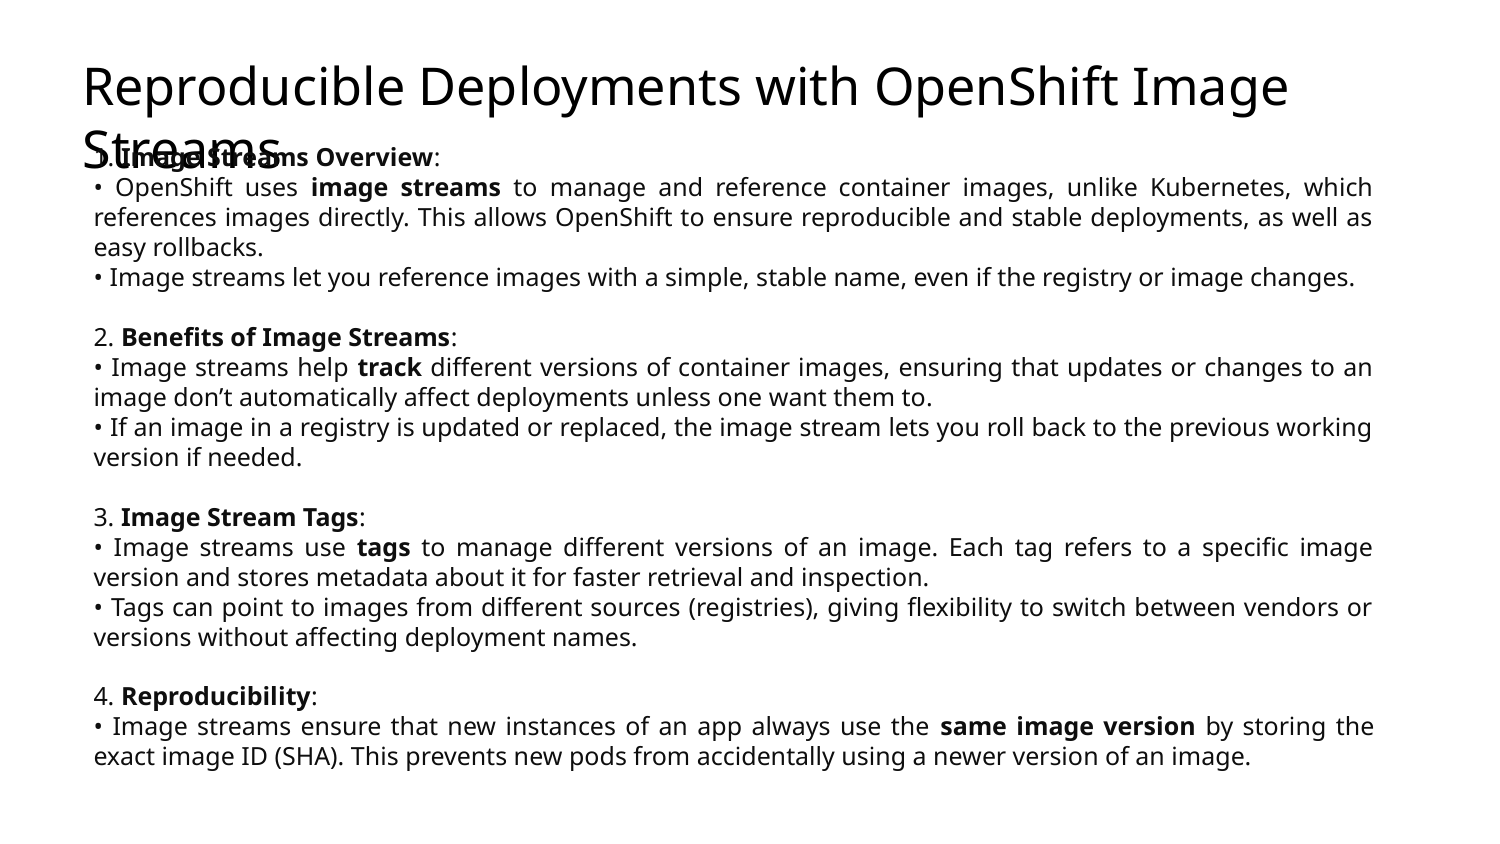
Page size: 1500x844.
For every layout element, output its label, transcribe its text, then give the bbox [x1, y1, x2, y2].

text_box 1. Image Streams Overview: • OpenShift uses image streams to manage and reference container images, unlike Kubernetes, which references images directly. This allows OpenShift to ensure reproducible and stable deployments, as well as easy rollbacks. • Image streams let you reference images with a simple, stable name, even if the registry or image changes. 2. Benefits of Image Streams: • Image streams help track different versions of container images, ensuring that updates or changes to an image don’t automatically affect deployments unless one want them to. • If an image in a registry is updated or replaced, the image stream lets you roll back to the previous working version if needed. 3. Image Stream Tags: • Image streams use tags to manage different versions of an image. Each tag refers to a specific image version and stores metadata about it for faster retrieval and inspection. • Tags can point to images from different sources (registries), giving flexibility to switch between vendors or versions without affecting deployment names. 4. Reproducibility: • Image streams ensure that new instances of an app always use the same image version by storing the exact image ID (SHA). This prevents new pods from accidentally using a newer version of an image. [78, 134, 1390, 808]
title Reproducible Deployments with OpenShift Image Streams [67, 38, 1436, 178]
